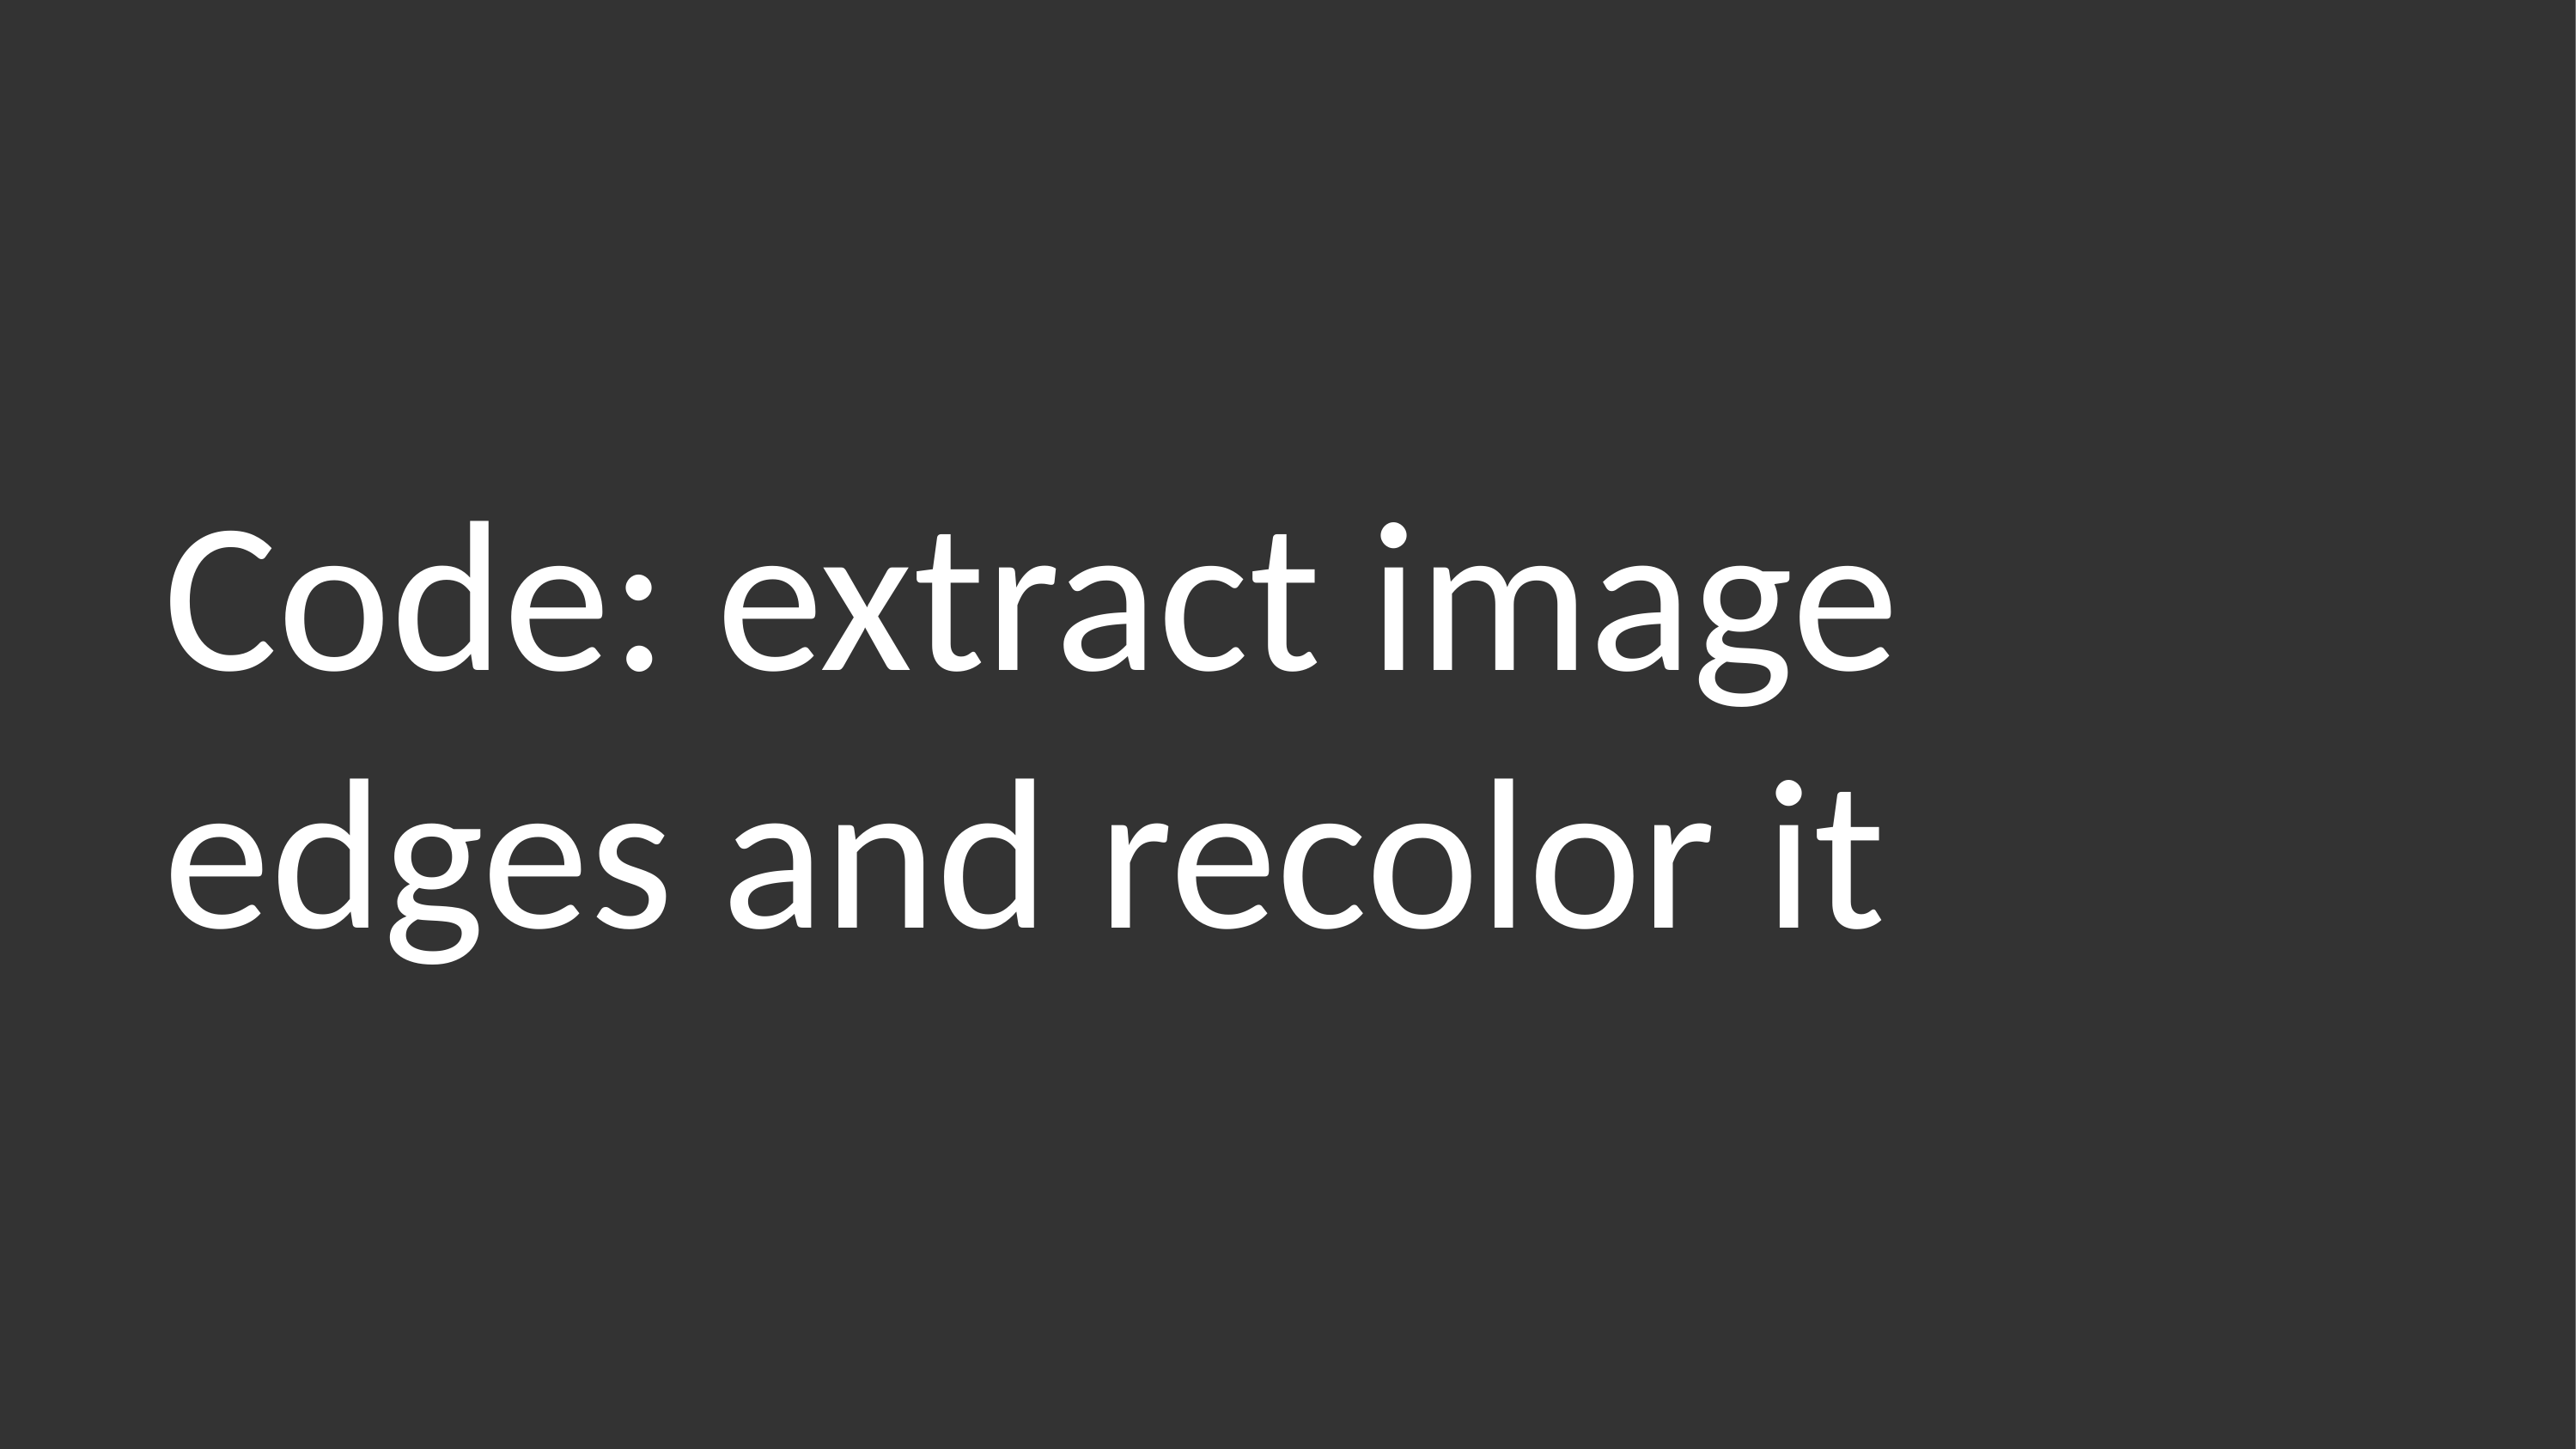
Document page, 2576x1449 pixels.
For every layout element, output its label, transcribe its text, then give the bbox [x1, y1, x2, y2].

title Code: extract image edges and recolor it [137, 137, 2402, 1290]
